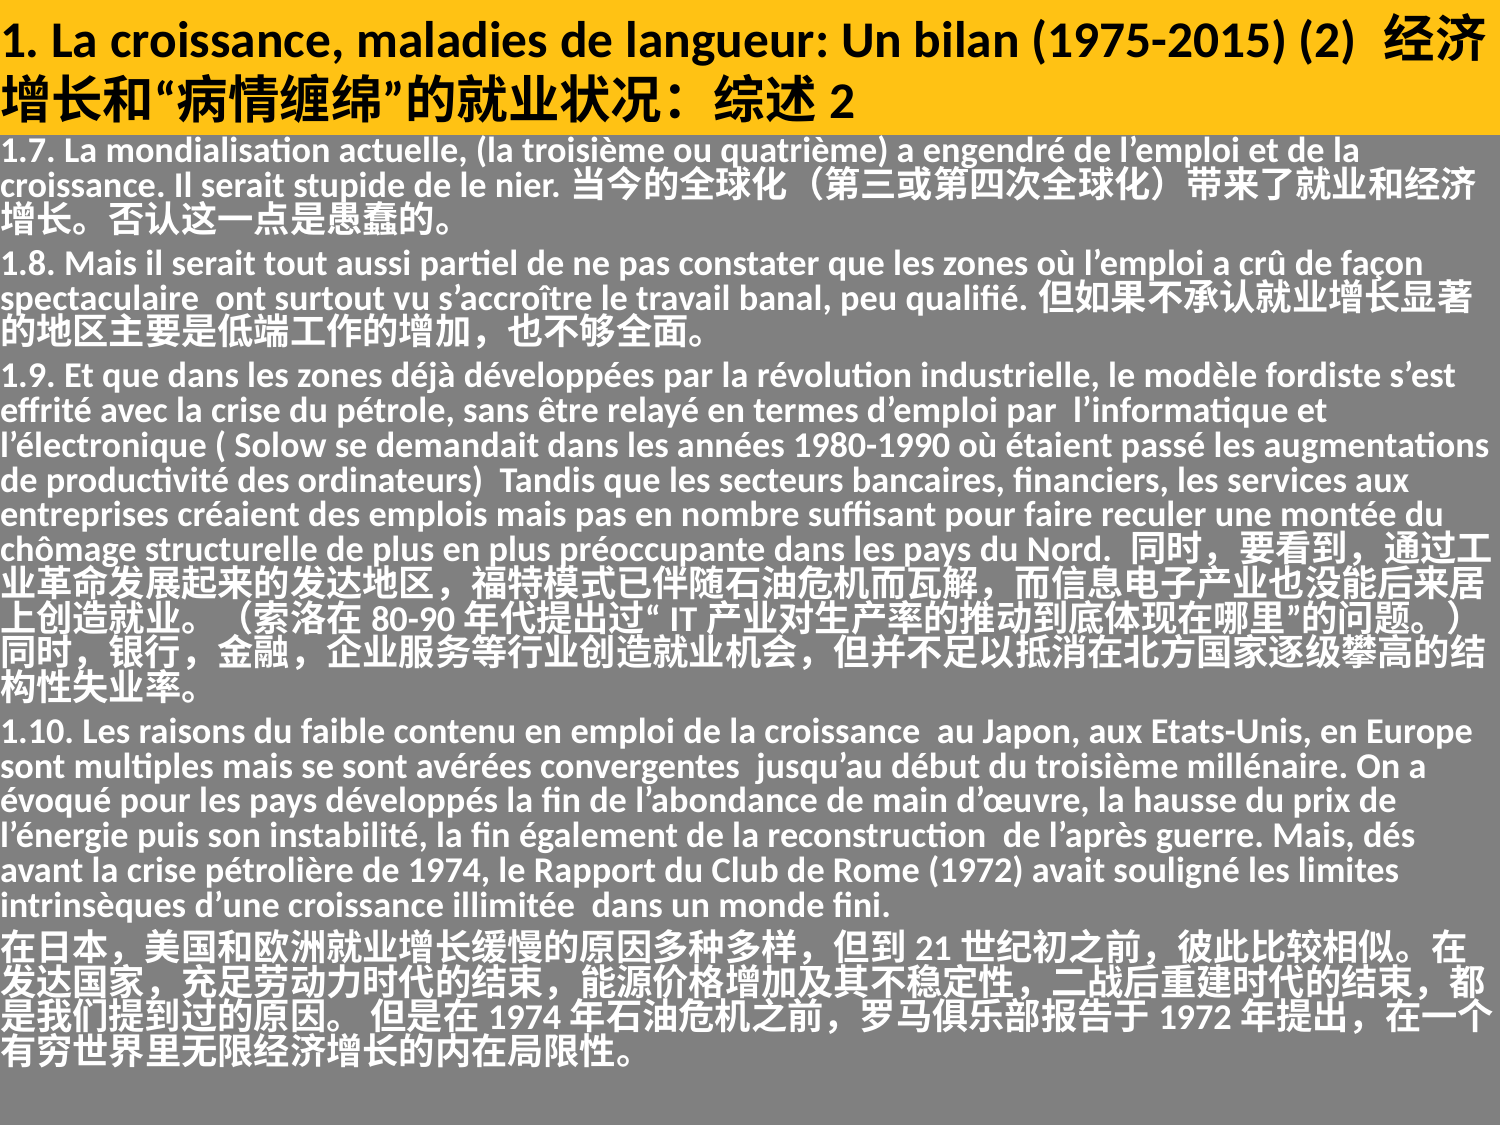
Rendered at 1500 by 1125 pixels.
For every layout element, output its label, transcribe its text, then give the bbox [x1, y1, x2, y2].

list 1.7. La mondialisation actuelle, (la troisième ou quatrième) a engendré de l’emploi et de la croissance. Il serait stupide de le nier.当今的全球化（第三或第四次全球化）带来了就业和经济增长。否认这一点是愚蠢的。 1.8. Mais il serait tout aussi partiel de ne pas constater que les zones où l’emploi a crû de façon spectaculaire ont surtout vu s’accroître le travail banal, peu qualifié.但如果不承认就业增长显著的地区主要是低端工作的增加，也不够全面。 1.9. Et que dans les zones déjà développées par la révolution industrielle, le modèle fordiste s’est effrité avec la crise du pétrole, sans être relayé en termes d’emploi par l’informatique et l’électronique ( Solow se demandait dans les années 1980-1990 où étaient passé les augmentations de productivité des ordinateurs) Tandis que les secteurs bancaires, financiers, les services aux entreprises créaient des emplois mais pas en nombre suffisant pour faire reculer une montée du chômage structurelle de plus en plus préoccupante dans les pays du Nord. 同时，要看到，通过工业革命发展起来的发达地区，福特模式已伴随石油危机而瓦解，而信息电子产业也没能后来居上创造就业。（索洛在80-90年代提出过“IT产业对生产率的推动到底体现在哪里”的问题。）同时，银行，金融，企业服务等行业创造就业机会，但并不足以抵消在北方国家逐级攀高的结构性失业率。 1.10. Les raisons du faible contenu en emploi de la croissance au Japon, aux Etats-Unis, en Europe sont multiples mais se sont avérées convergentes jusqu’au début du troisième millénaire. On a évoqué pour les pays développés la fin de l’abondance de main d’œuvre, la hausse du prix de l’énergie puis son instabilité, la fin également de la reconstruction de l’après guerre. Mais, dés avant la crise pétrolière de 1974, le Rapport du Club de Rome (1972) avait souligné les limites intrinsèques d’une croissance illimitée dans un monde fini. 在日本，美国和欧洲就业增长缓慢的原因多种多样，但到21世纪初之前，彼此比较相似。在发达国家，充足劳动力时代的结束，能源价格增加及其不稳定性，二战后重建时代的结束，都是我们提到过的原因。 但是在1974年石油危机之前，罗马俱乐部报告于1972年提出，在一个有穷世界里无限经济增长的内在局限性。 [0, 134, 1500, 1125]
title 1. La croissance, maladies de langueur: Un bilan (1975-2015) (2) 经济增长和“病情缠绵”的就业状况：综述2 [0, 0, 1500, 134]
